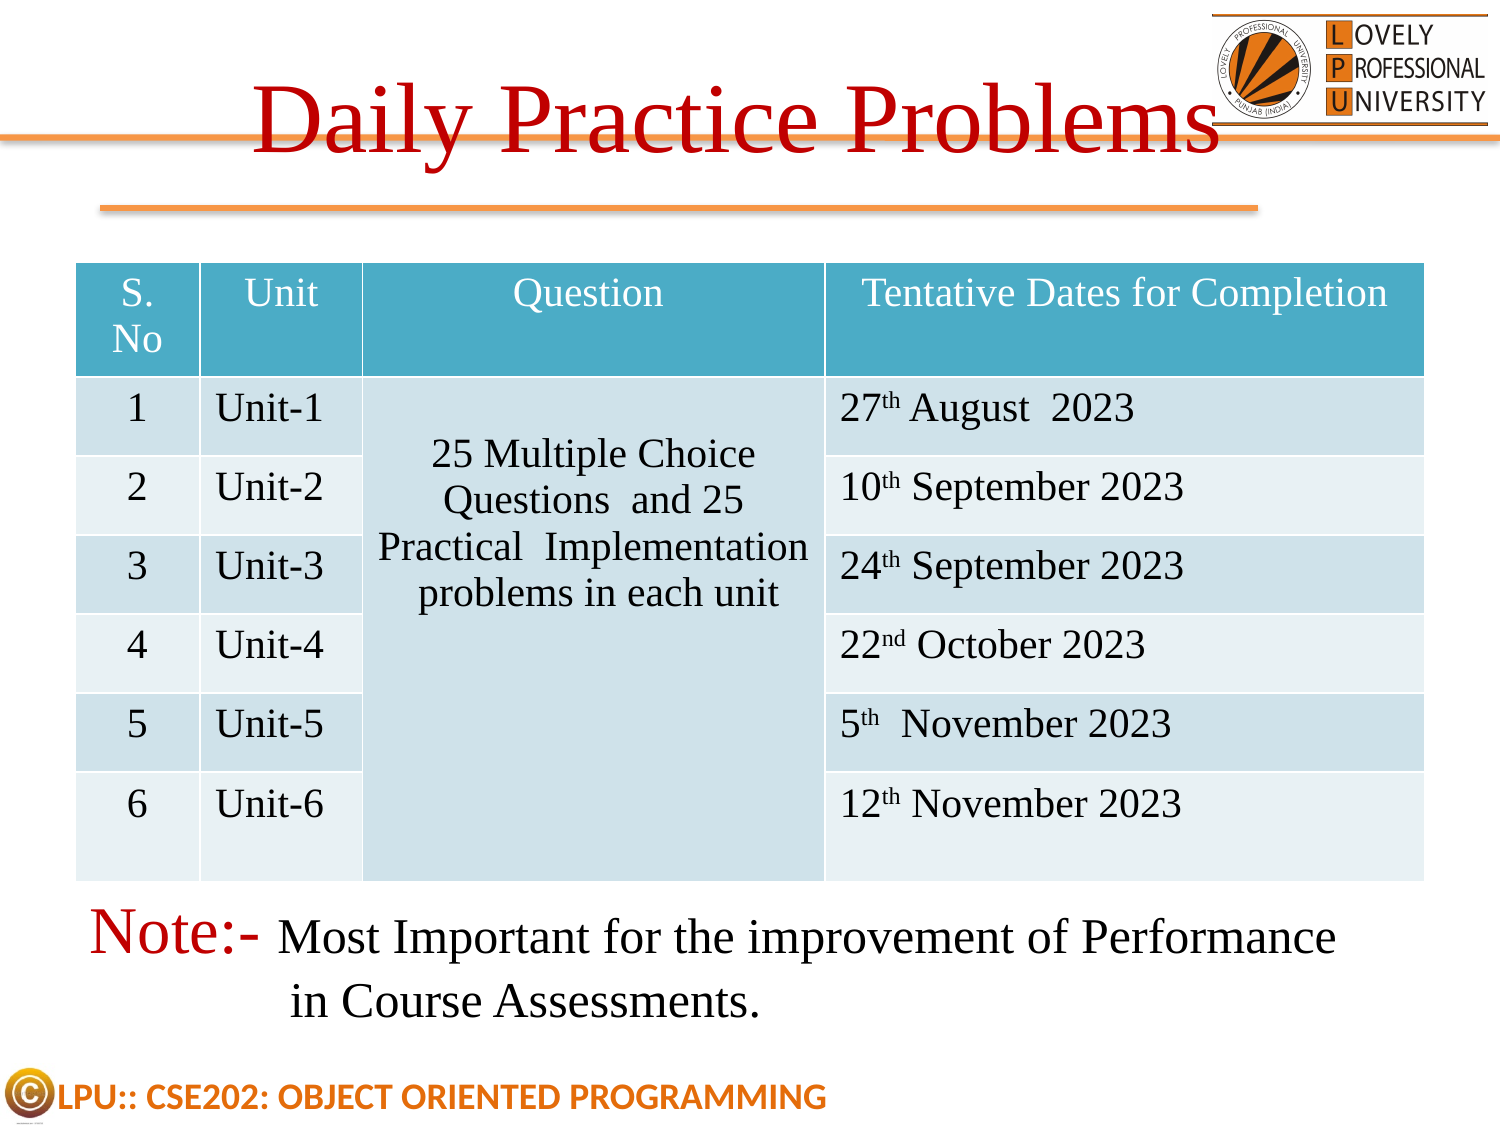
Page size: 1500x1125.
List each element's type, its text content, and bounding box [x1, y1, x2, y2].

table_cell 1 [76, 378, 199, 455]
table_cell 10th September 2023 [826, 457, 1424, 534]
table_cell 22nd October 2023 [826, 615, 1424, 692]
table_cell 12th November 2023 [826, 773, 1424, 863]
table_cell 24th September 2023 [826, 536, 1424, 613]
picture [0, 1063, 59, 1125]
title Daily Practice Problems [75, 45, 1425, 233]
text_box Note:- Most Important for the improvement of Performance in Course Assessments. [74, 863, 1425, 1051]
table_header Unit [201, 263, 362, 376]
table_header S. No [76, 263, 199, 376]
table_cell Unit-6 [201, 773, 362, 863]
table_cell 5 [76, 694, 199, 771]
table_header Question [363, 263, 824, 376]
table_cell 2 [76, 457, 199, 534]
table_cell 4 [76, 615, 199, 692]
table_cell 3 [76, 536, 199, 613]
picture [1212, 14, 1488, 126]
table_cell 6 [76, 773, 199, 863]
table_cell Unit-3 [201, 536, 362, 613]
table_cell 25 Multiple Choice Questions and 25 Practical Implementation problems in each unit [363, 378, 824, 863]
table_cell 5th November 2023 [826, 694, 1424, 771]
table_cell Unit-1 [201, 378, 362, 455]
table_cell Unit-4 [201, 615, 362, 692]
table_cell 27th August 2023 [826, 378, 1424, 455]
table_cell Unit-2 [201, 457, 362, 534]
table_cell Unit-5 [201, 694, 362, 771]
table_header Tentative Dates for Completion [826, 263, 1424, 376]
